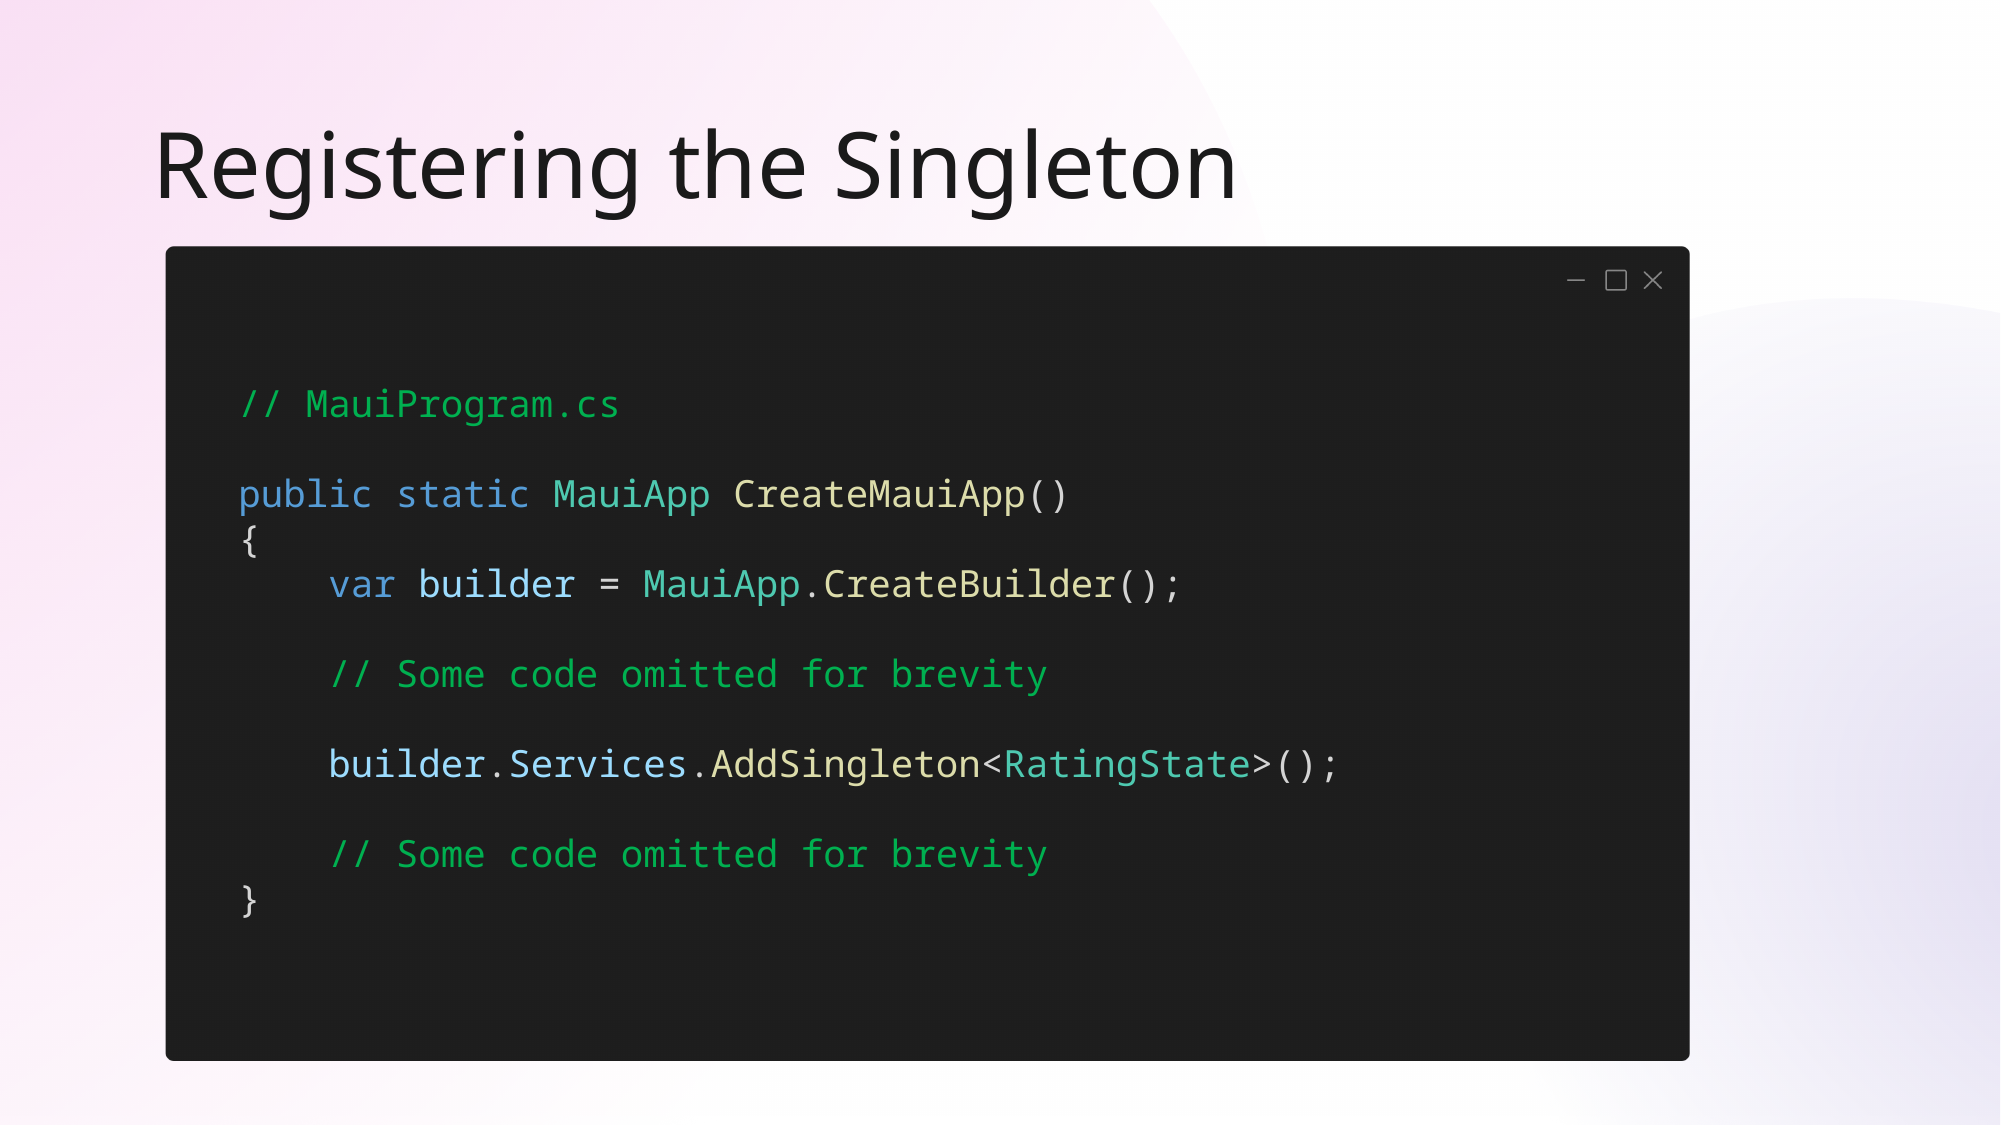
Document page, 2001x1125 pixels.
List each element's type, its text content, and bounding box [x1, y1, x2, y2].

title Registering the Singleton [137, 59, 1863, 278]
picture [0, 0, 2001, 1125]
